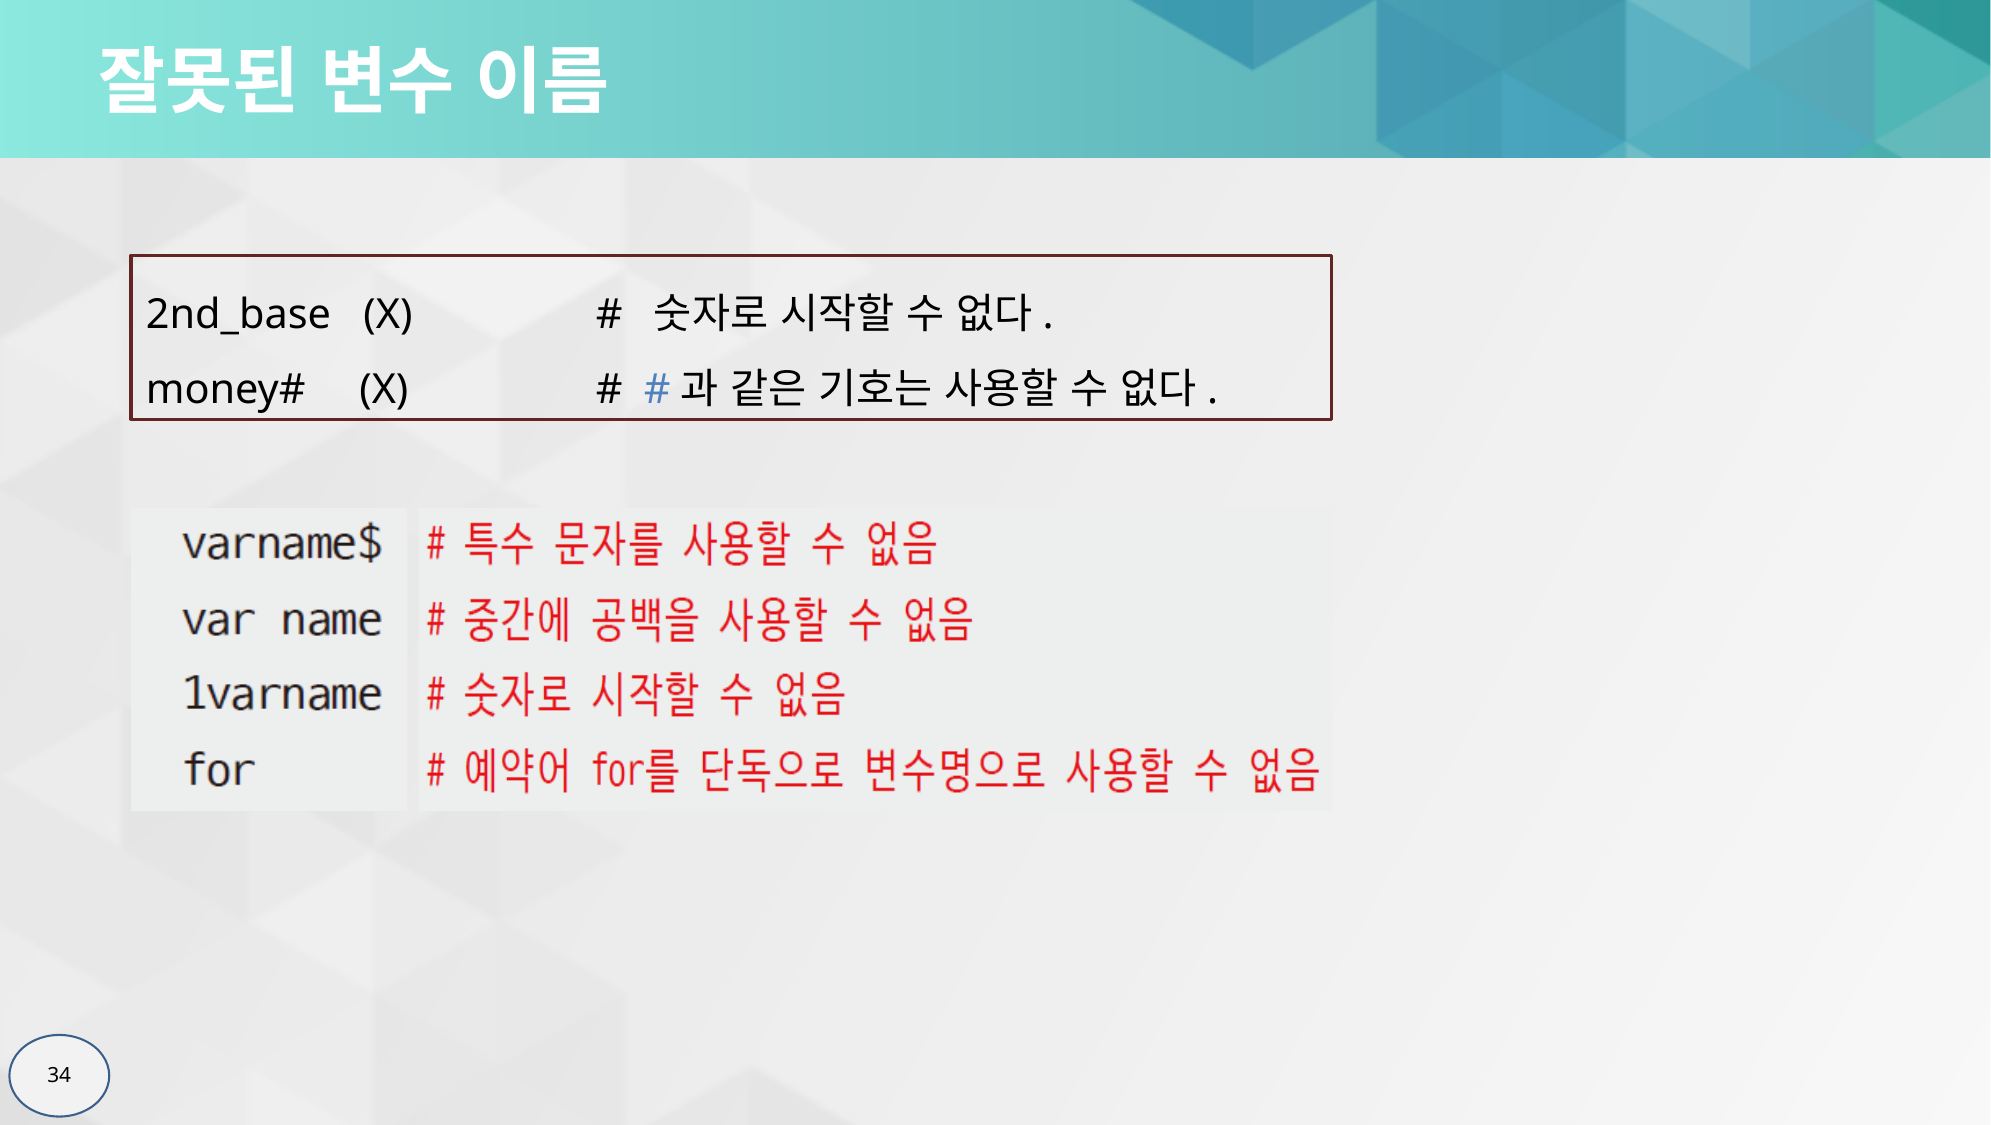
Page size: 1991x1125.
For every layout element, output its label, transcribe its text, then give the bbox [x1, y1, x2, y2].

text_box 2nd_base (X) # 숫자로 시작할 수 없다. money# (X) # #과 같은 기호는 사용할 수 없다. [131, 255, 1332, 420]
picture [0, 0, 1991, 1125]
title 잘못된 변수 이름 [83, 0, 1681, 158]
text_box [130, 508, 1333, 811]
